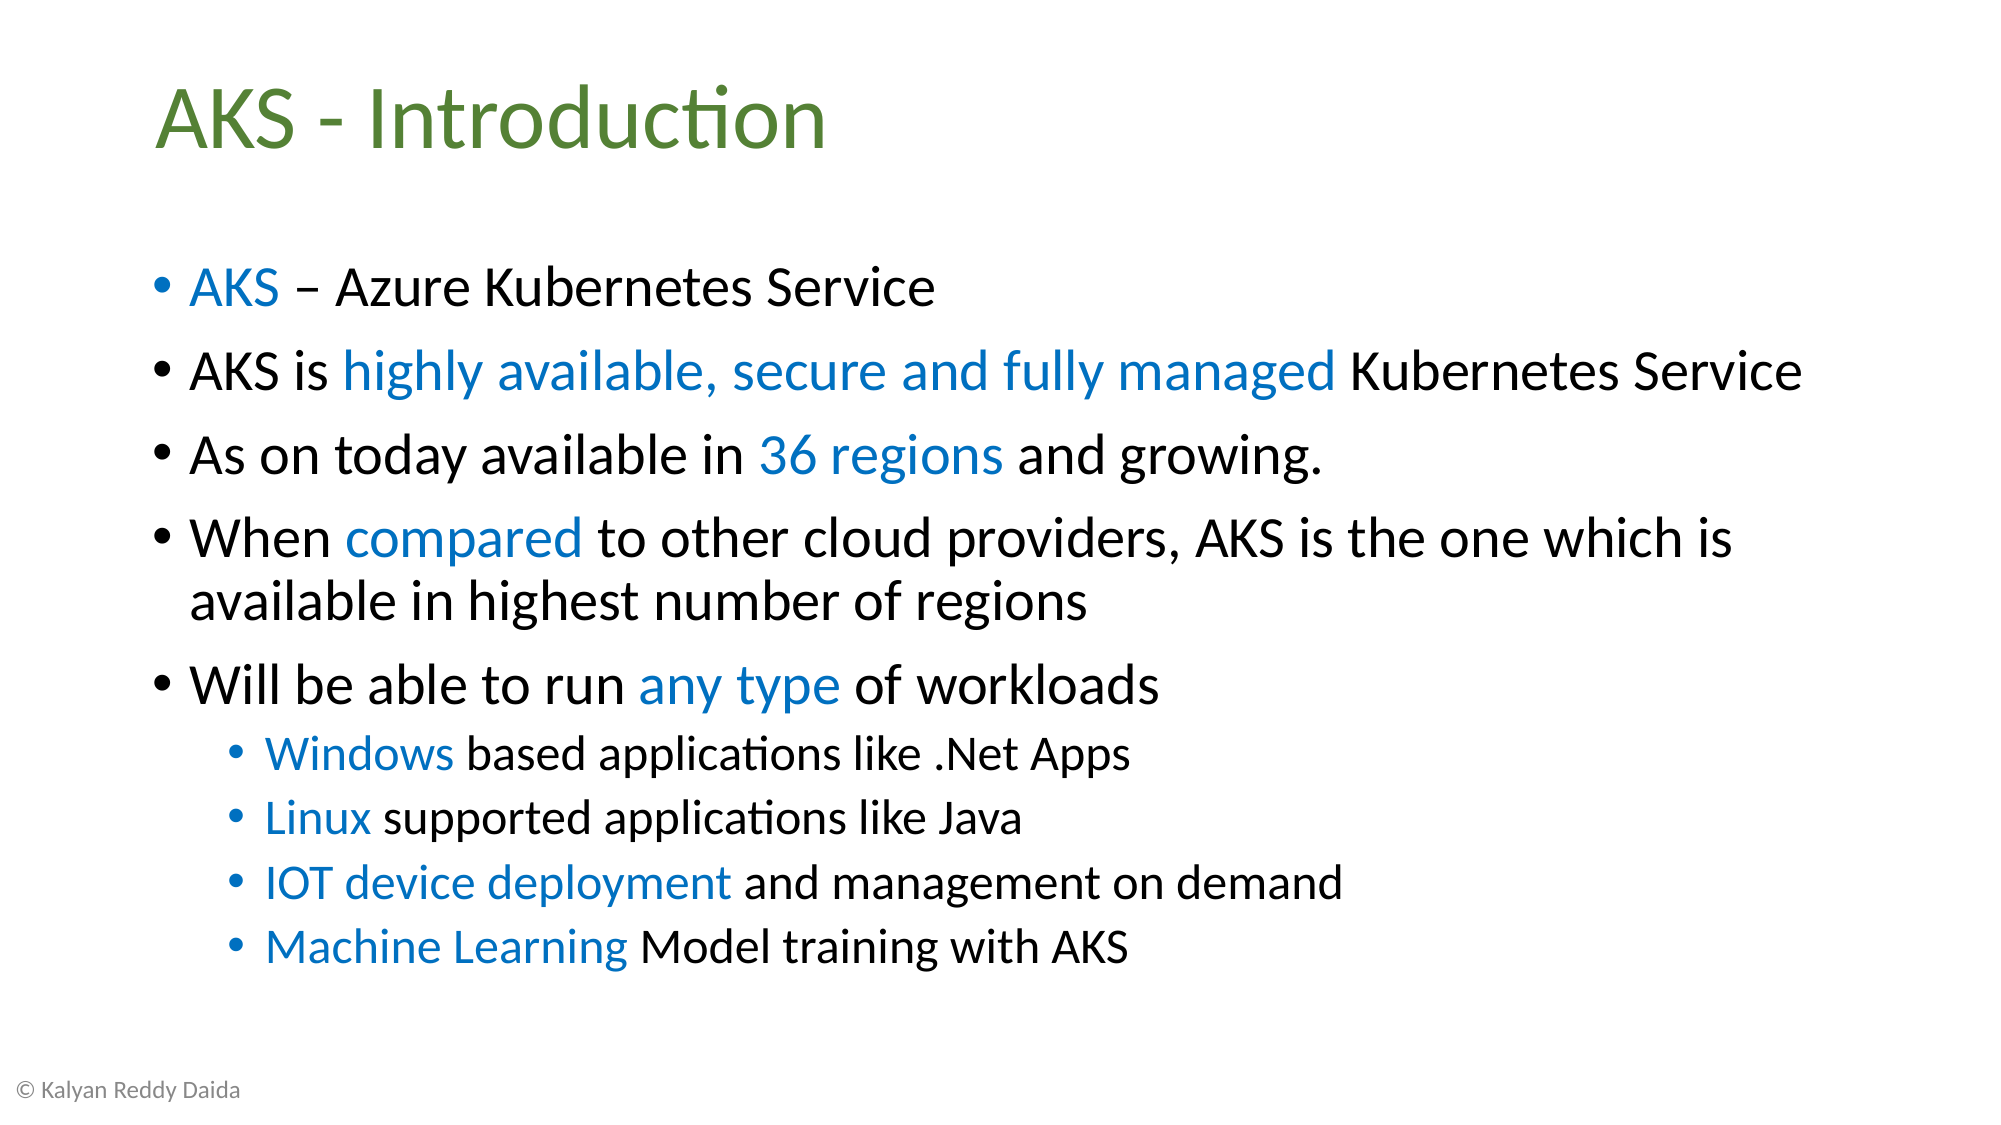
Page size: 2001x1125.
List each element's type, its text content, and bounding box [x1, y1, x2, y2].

list AKS – Azure Kubernetes Service AKS is highly available, secure and fully managed Kubernetes Service As on today available in 36 regions and growing. When compared to other cloud providers, AKS is the one which is available in highest number of regions Will be able to run any type of workloads Windows based applications like .Net Apps Linux supported applications like Java IOT device deployment and management on demand Machine Learning Model training with AKS [137, 248, 1863, 1014]
title AKS - Introduction [137, 37, 1863, 200]
footer © Kalyan Reddy Daida [0, 1058, 675, 1119]
